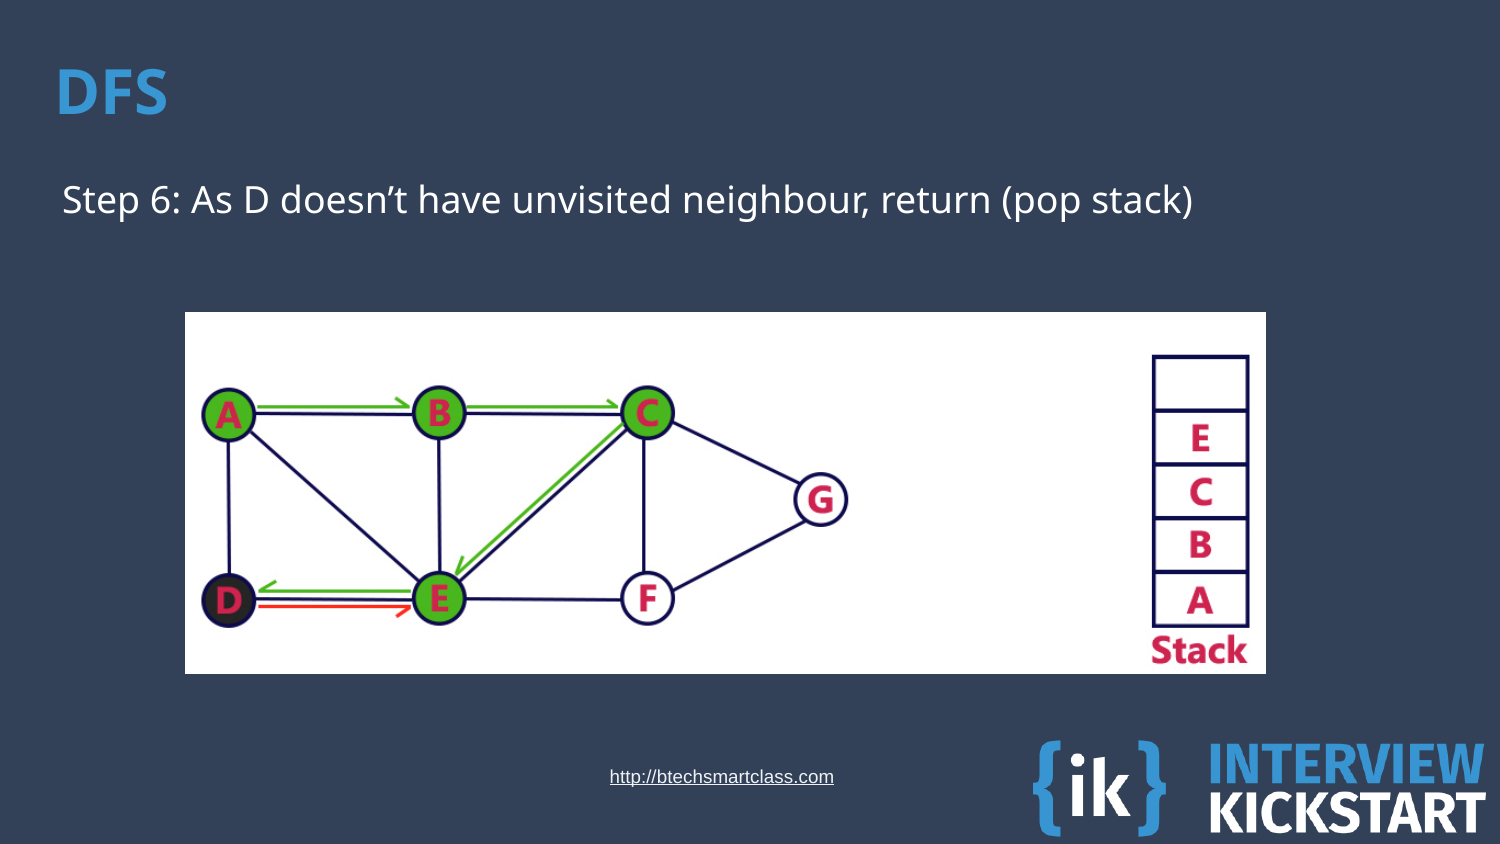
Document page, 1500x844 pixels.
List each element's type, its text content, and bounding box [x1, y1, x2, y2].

picture [185, 312, 1266, 675]
title DFS [39, 33, 1413, 146]
text_box Step 6: As D doesn’t have unvisited neighbour, return (pop stack) [37, 161, 1466, 275]
picture [1029, 738, 1489, 839]
text_box http://btechsmartclass.com [276, 749, 1167, 805]
